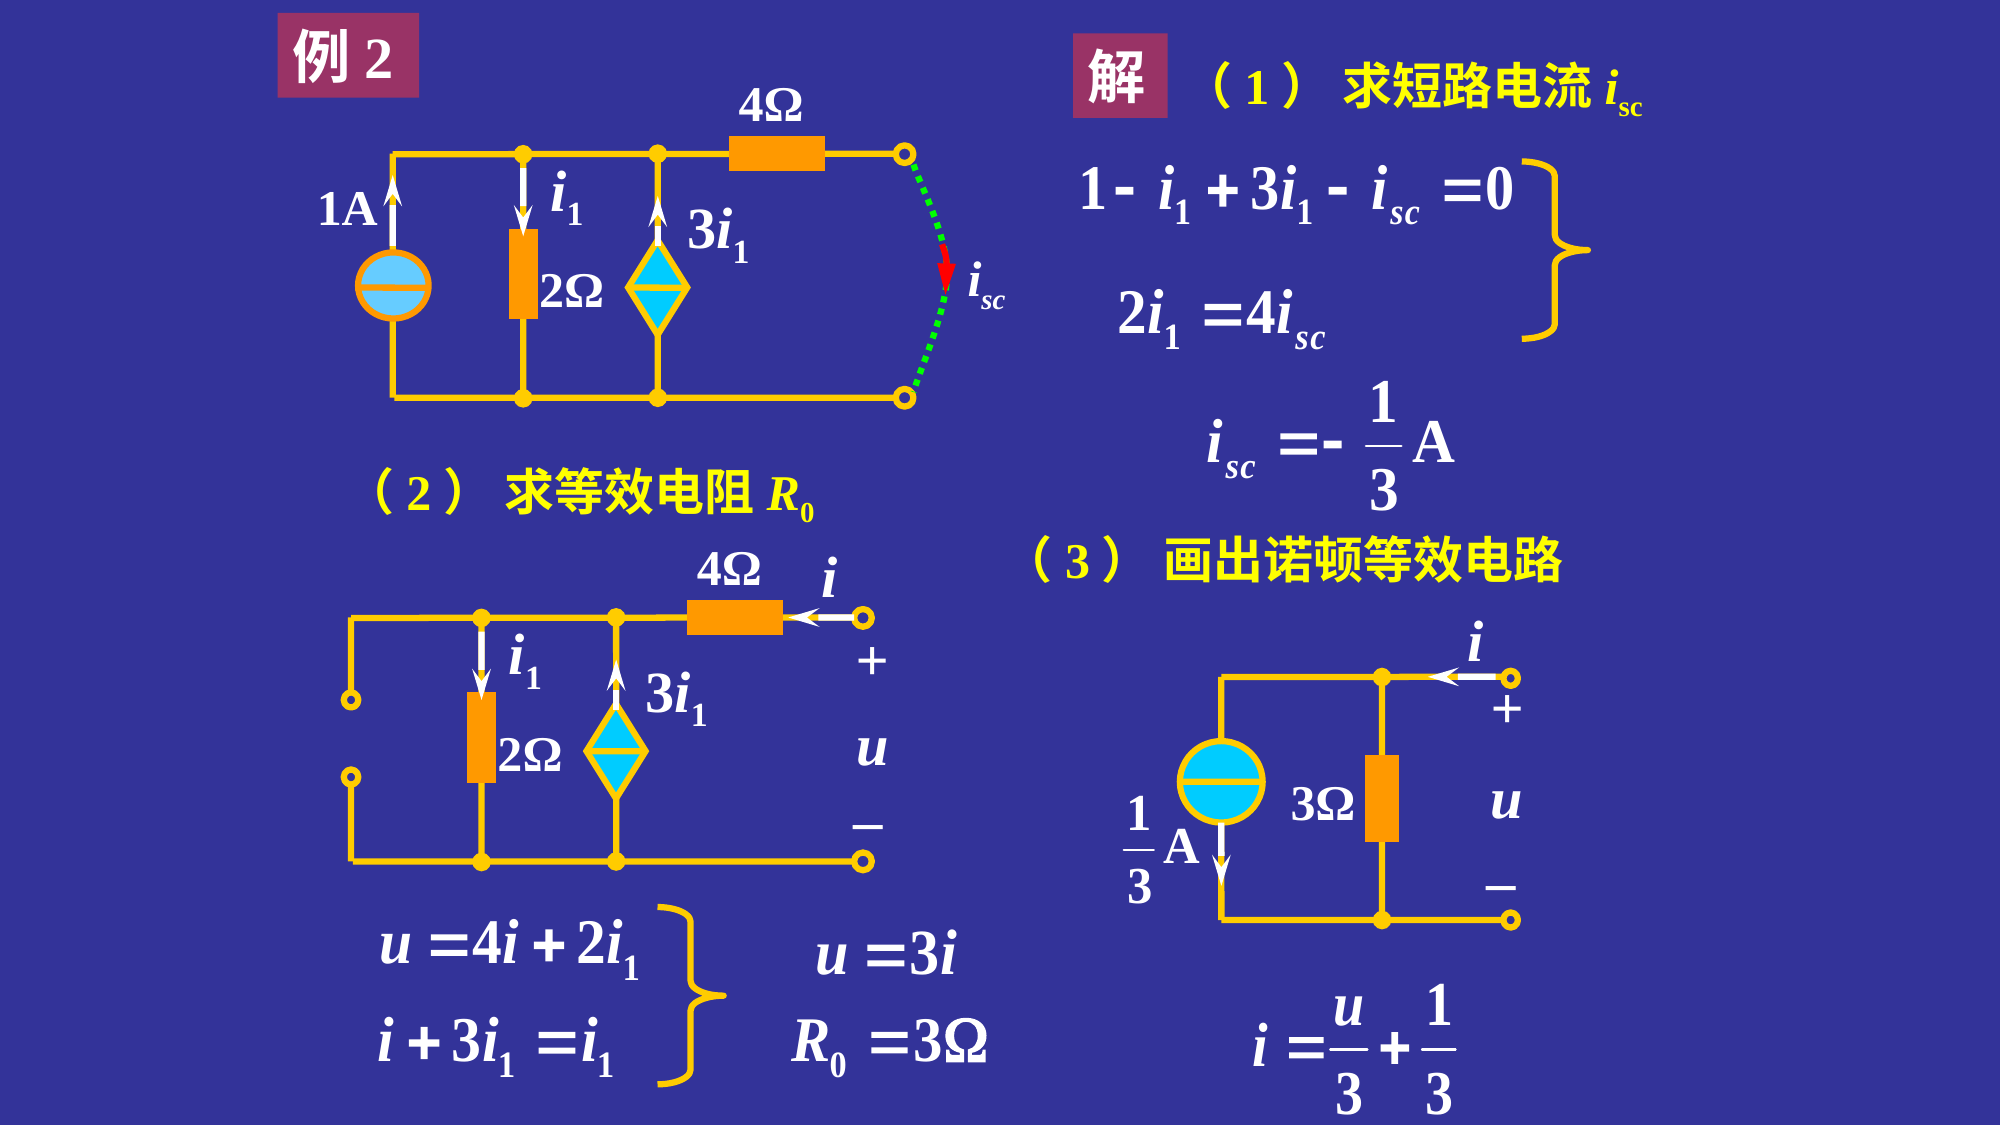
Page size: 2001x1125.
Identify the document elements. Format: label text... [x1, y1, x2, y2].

text_box （1） 求短路电流isc [1167, 46, 1677, 130]
text_box （2） 求等效电阻R0 [329, 453, 862, 537]
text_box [780, 997, 998, 1090]
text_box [788, 532, 915, 841]
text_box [301, 64, 914, 407]
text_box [370, 900, 646, 987]
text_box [368, 997, 620, 1085]
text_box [343, 528, 872, 871]
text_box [1244, 961, 1464, 1125]
text_box 例2 [277, 12, 420, 98]
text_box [913, 164, 1031, 393]
text_box [1521, 161, 1588, 339]
text_box [657, 907, 724, 1085]
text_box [1073, 145, 1522, 237]
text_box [1115, 596, 1561, 928]
text_box 解 [1073, 33, 1168, 118]
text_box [1197, 358, 1464, 522]
text_box （3） 画出诺顿等效电路 [988, 521, 1709, 596]
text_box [1108, 269, 1331, 362]
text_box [806, 915, 966, 987]
